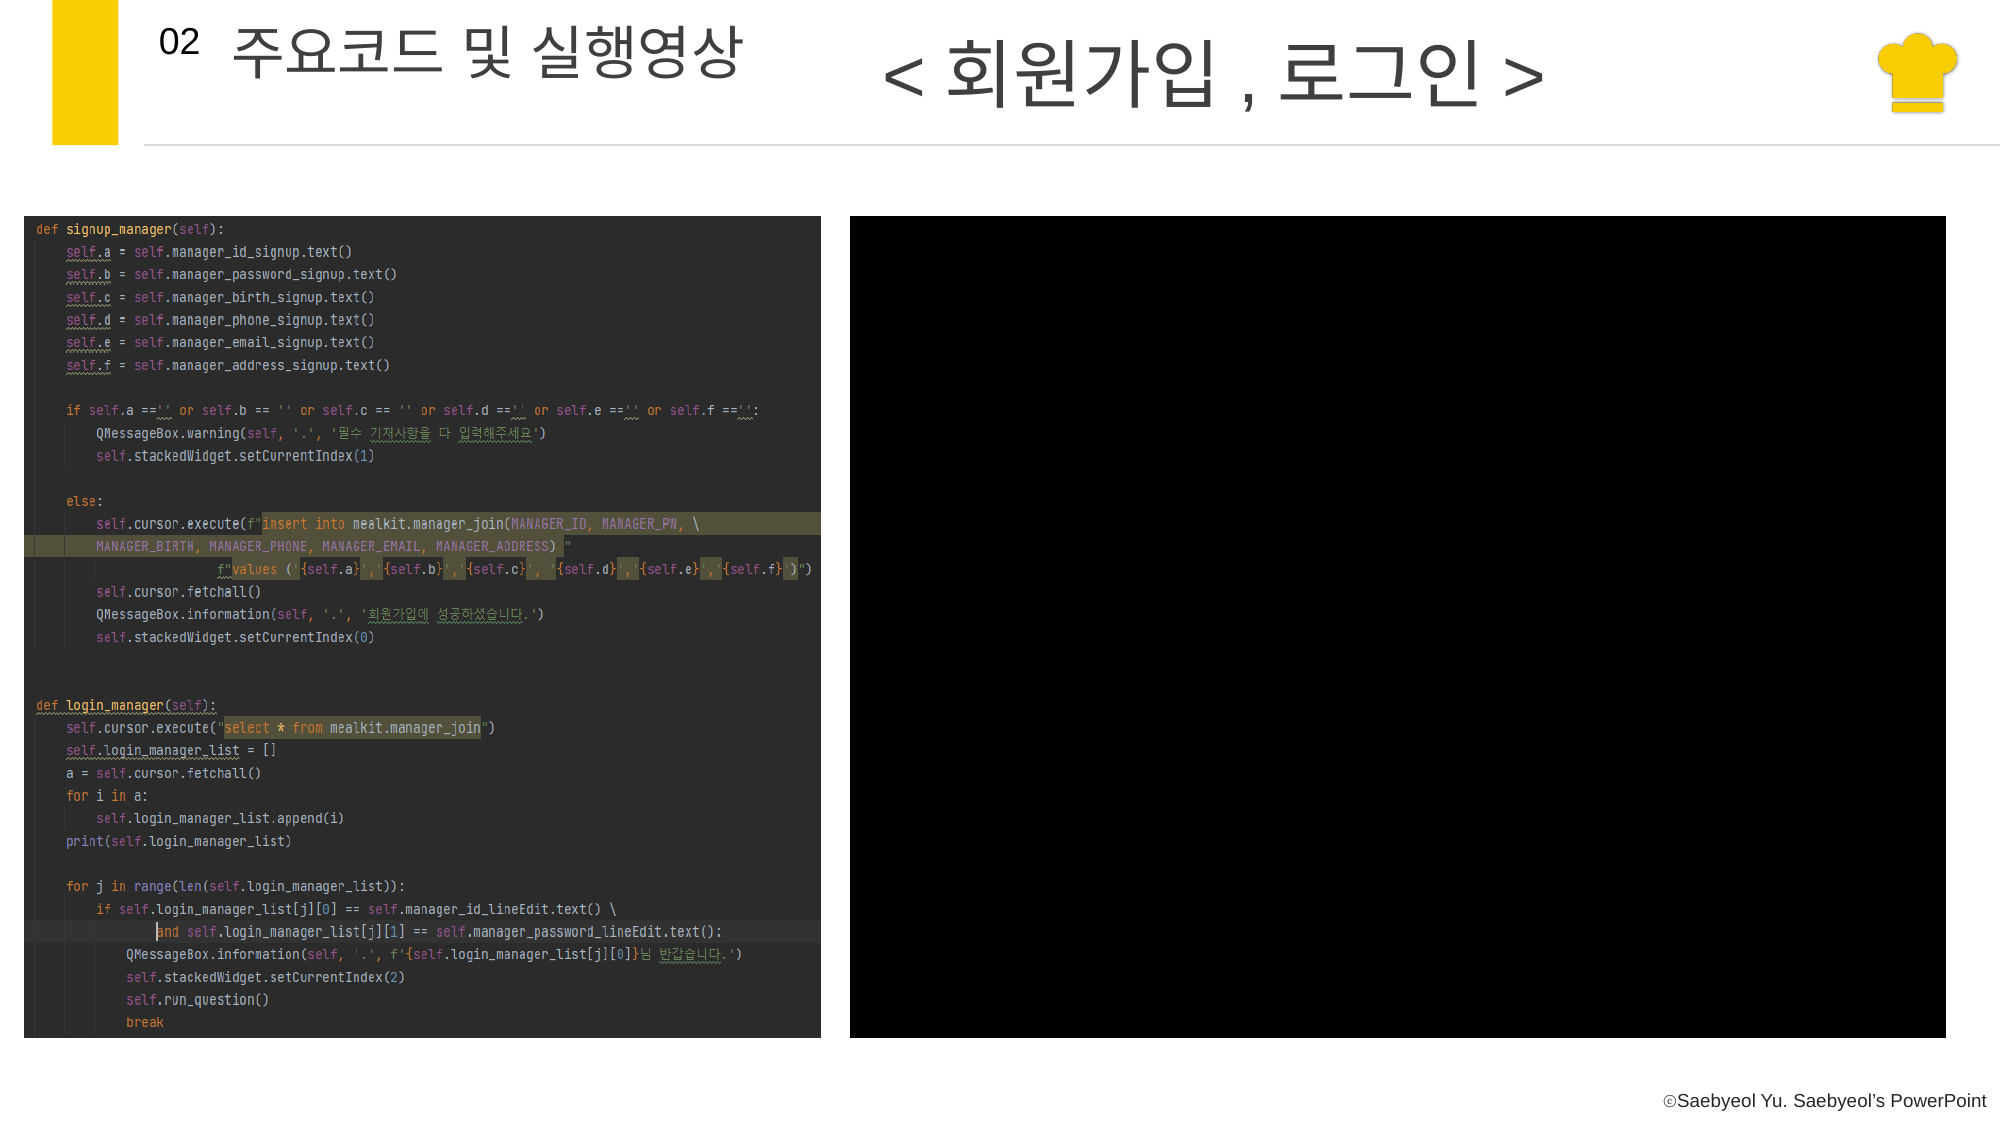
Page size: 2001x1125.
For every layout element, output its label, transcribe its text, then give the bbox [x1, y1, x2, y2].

picture [24, 215, 822, 1038]
text_box 02 [143, 9, 216, 70]
picture [1862, 16, 1973, 128]
text_box 주요코드 및 실행영상 [216, 8, 912, 94]
text_box <회원가입,로그인> [821, 19, 1608, 125]
text_box [52, 0, 119, 146]
picture [849, 215, 1946, 1038]
